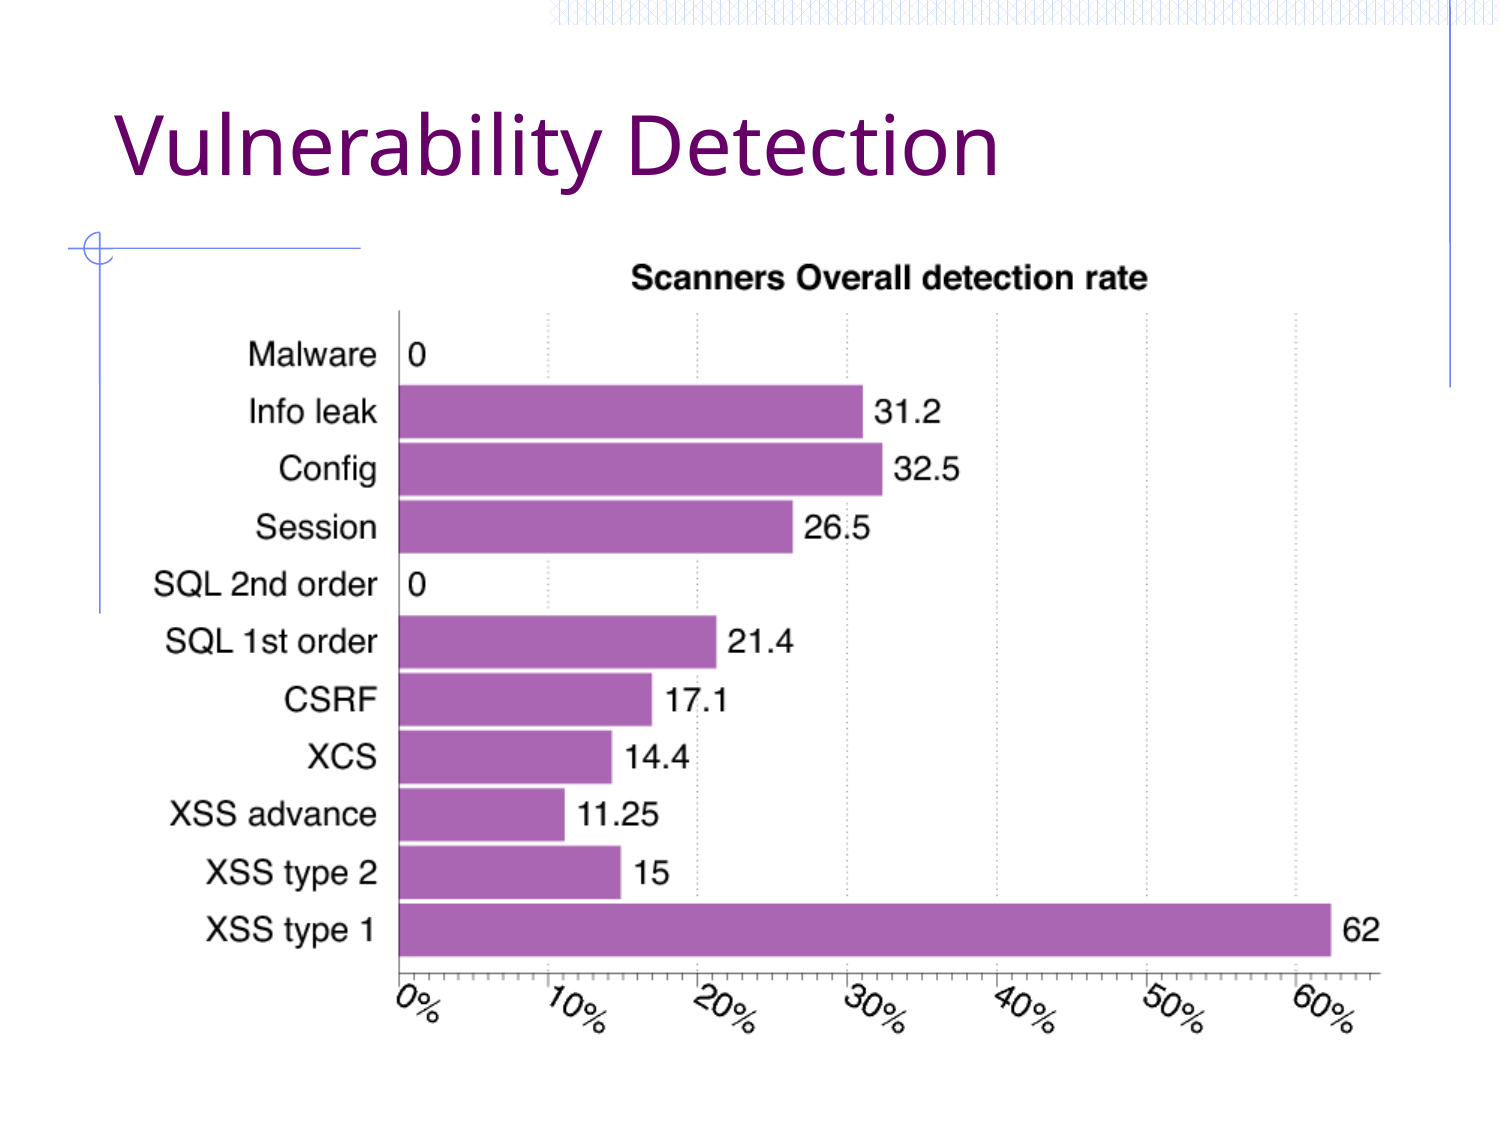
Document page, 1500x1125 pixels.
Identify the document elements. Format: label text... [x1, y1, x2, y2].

picture [112, 249, 1426, 1039]
title Vulnerability Detection [99, 49, 1376, 201]
